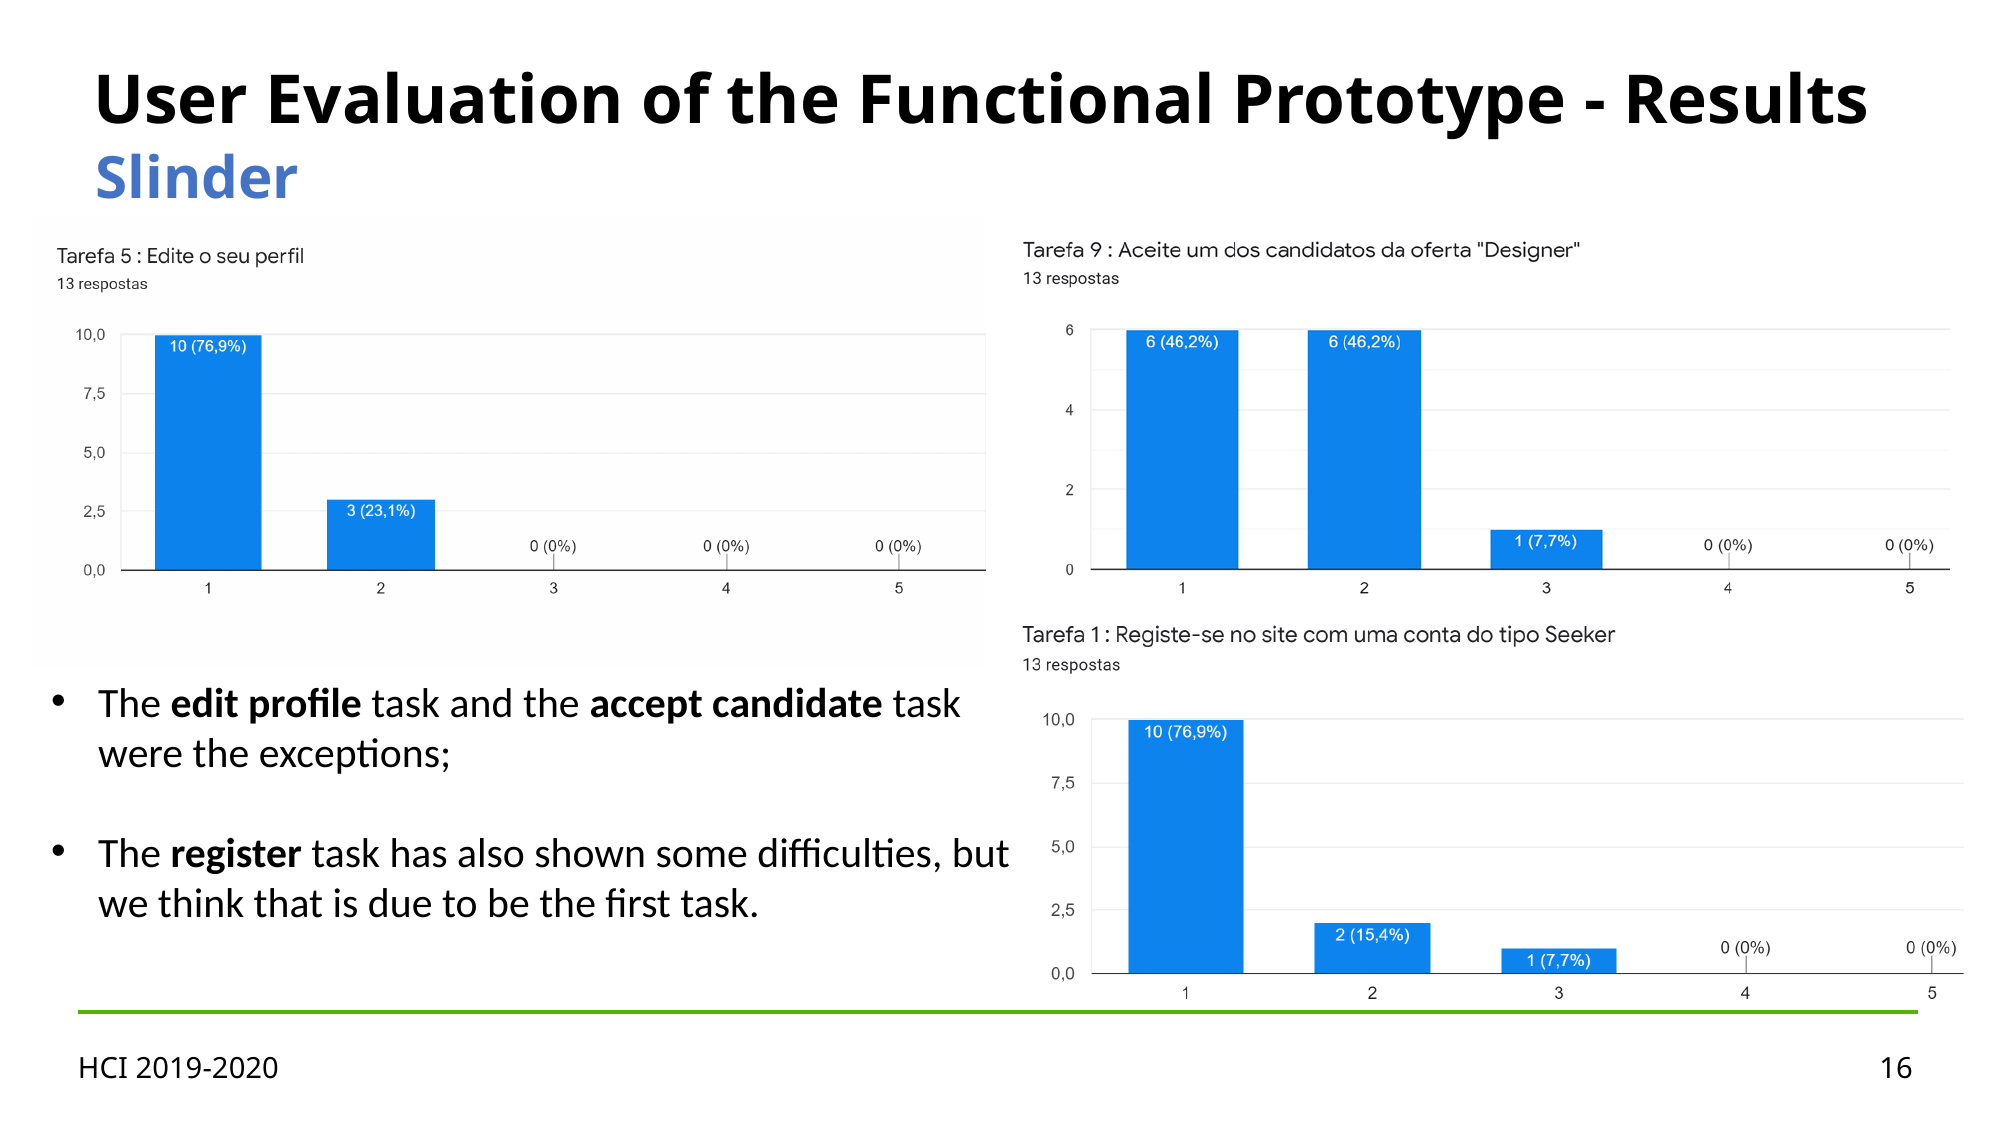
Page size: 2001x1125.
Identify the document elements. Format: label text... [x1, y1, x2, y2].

text_box HCI 2019-2020 [63, 1041, 502, 1093]
text_box Slinder [95, 140, 1922, 281]
picture [1017, 615, 1964, 1010]
text_box 16 [1807, 1041, 1928, 1093]
picture [25, 210, 986, 668]
picture [1014, 229, 1950, 604]
text_box The edit profile task and the accept candidate task were the exceptions; The register task has also shown some difficulties, but we think that is due to be the first task. [36, 617, 1017, 933]
text_box User Evaluation of the Functional Prototype - Results [78, 54, 1922, 146]
